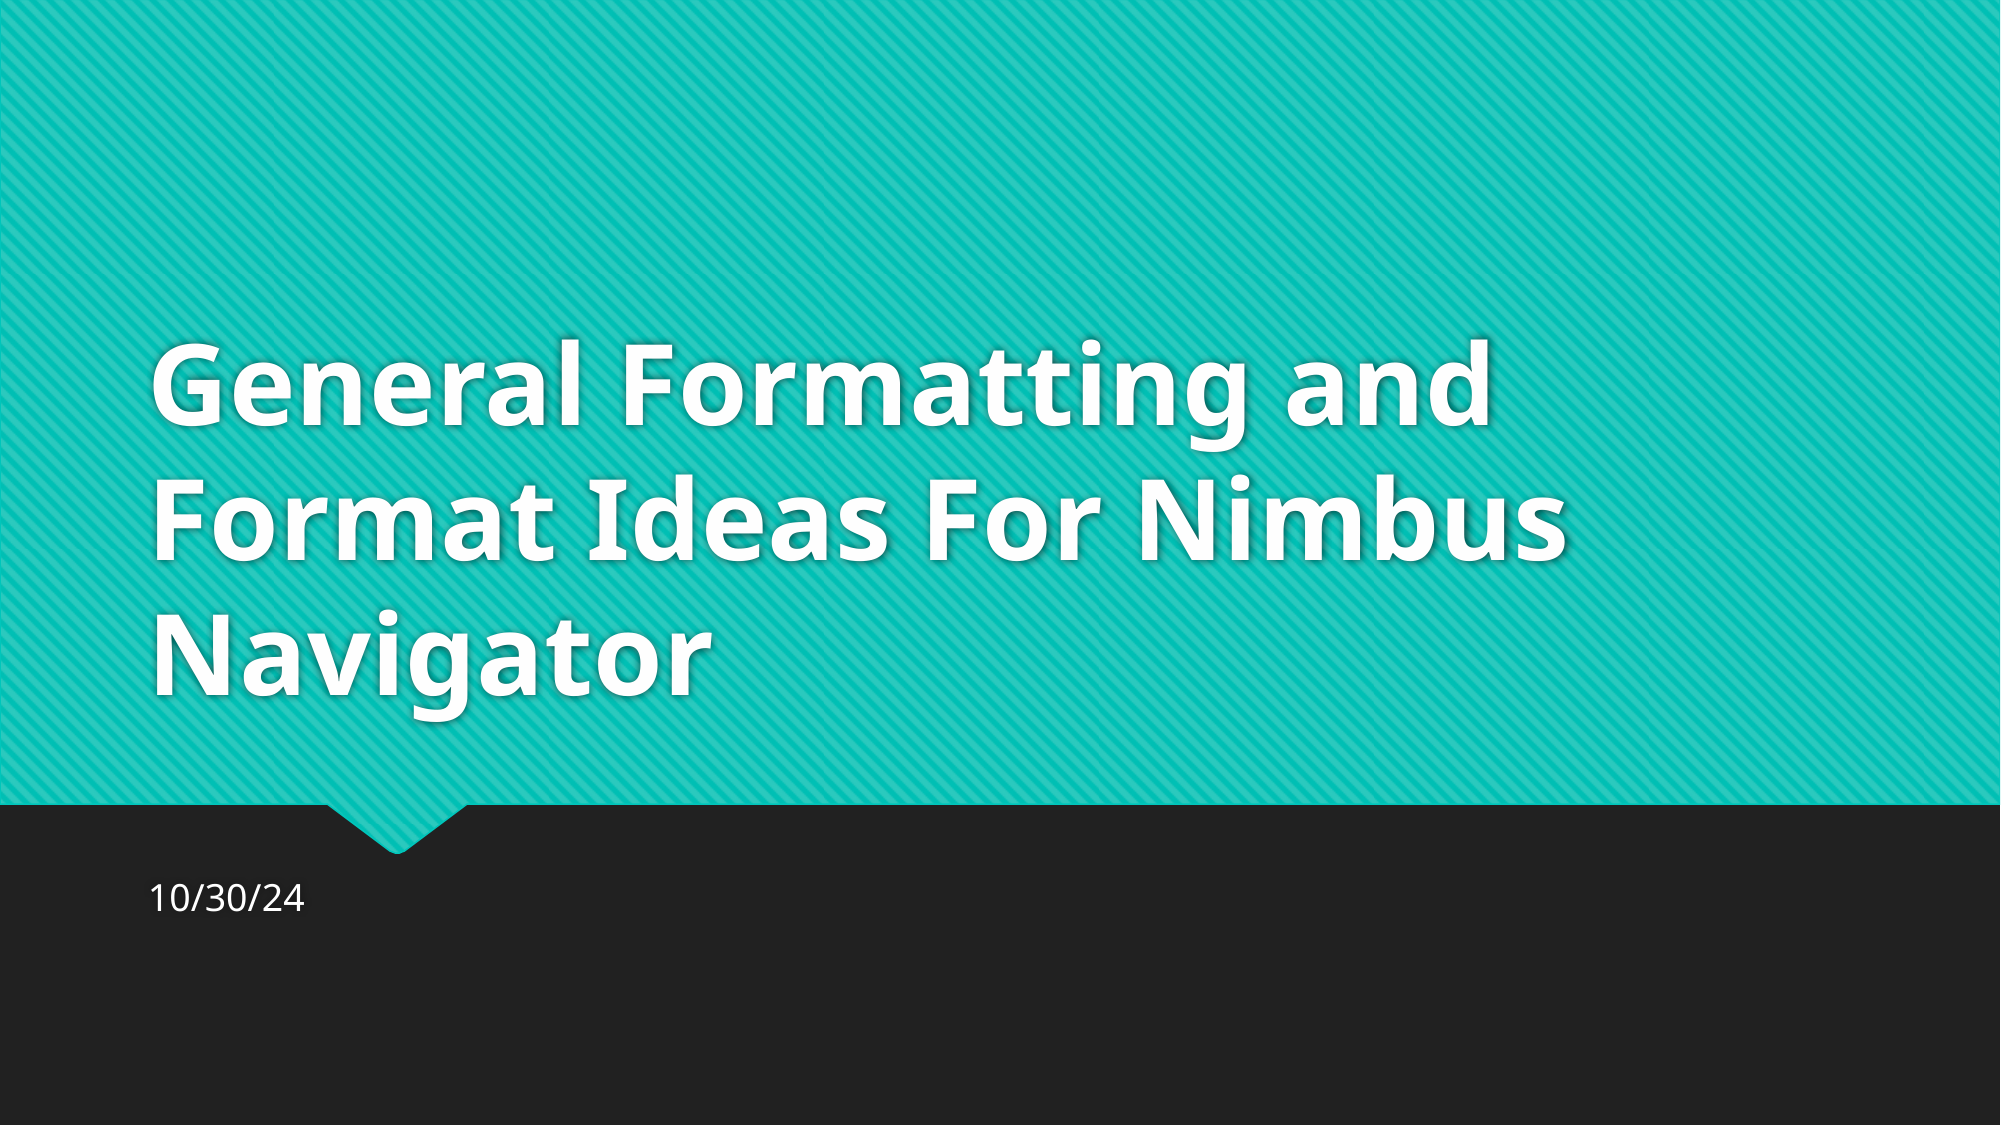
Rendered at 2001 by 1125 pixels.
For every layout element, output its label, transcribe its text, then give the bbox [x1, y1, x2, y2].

subtitle 10/30/24 [132, 866, 1868, 938]
title General Formatting and Format Ideas For Nimbus Navigator [132, 237, 1868, 726]
